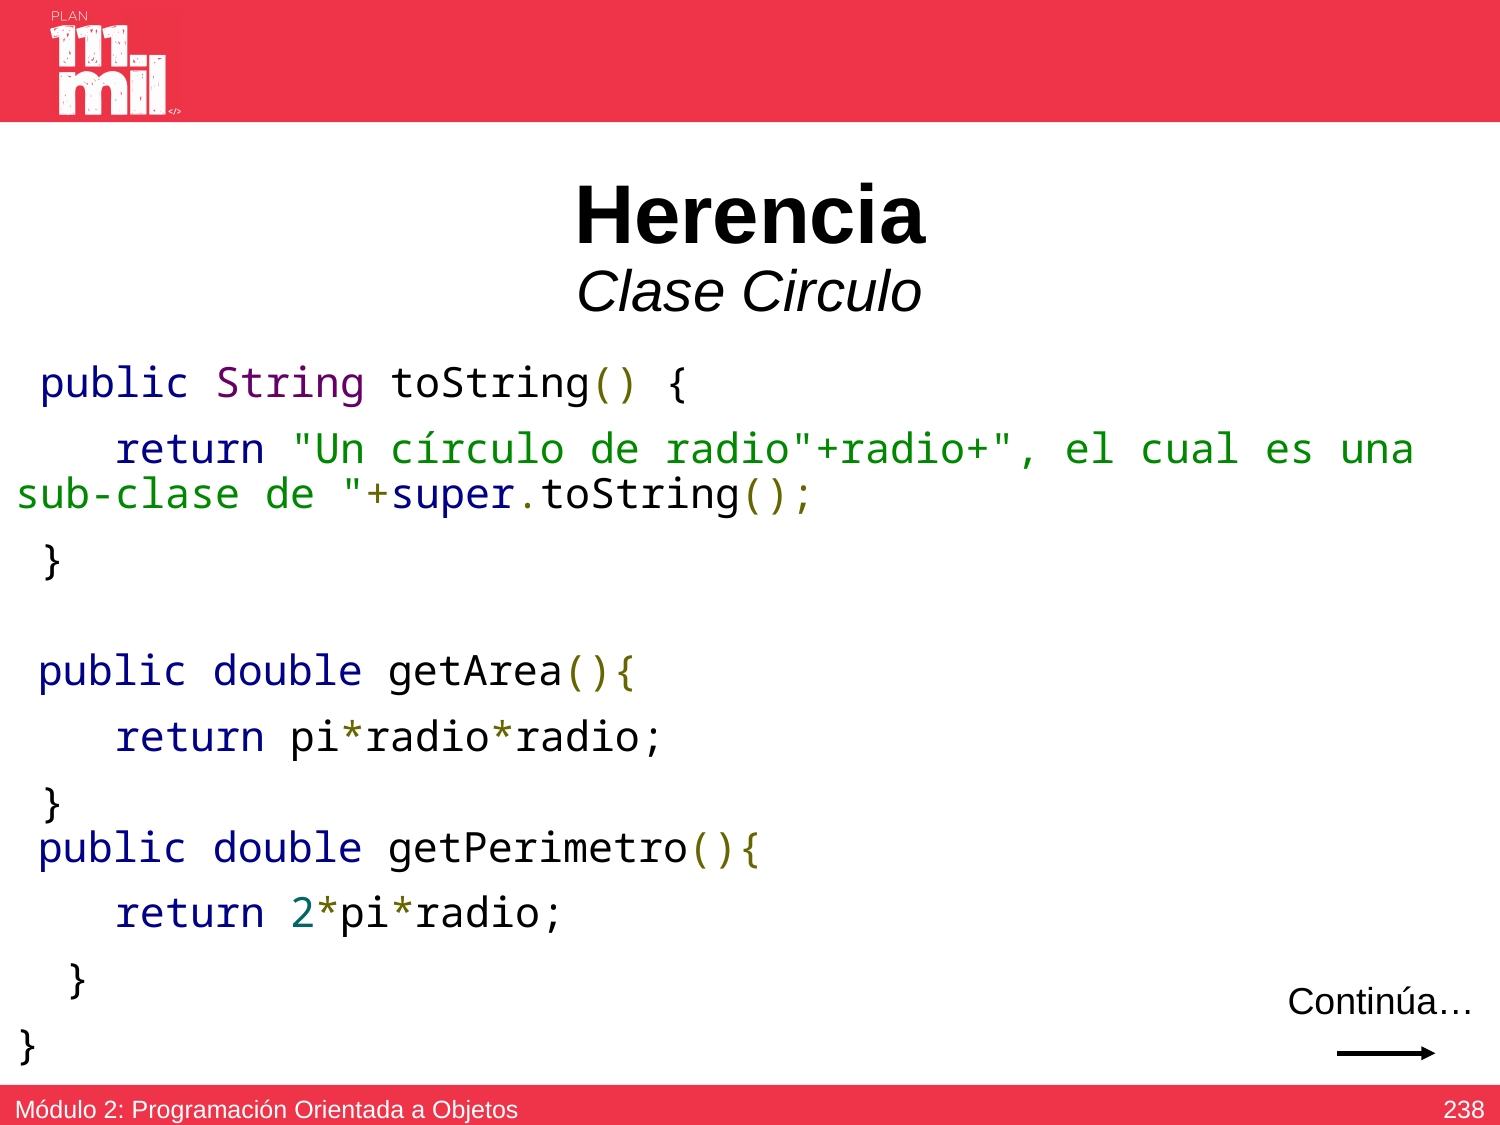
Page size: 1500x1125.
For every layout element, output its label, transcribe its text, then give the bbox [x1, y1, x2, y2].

footer Módulo 2: Programación Orientada a Objetos [0, 1078, 555, 1125]
list public String toString() { return "Un círculo de radio"+radio+", el cual es una sub-clase de "+super.toString(); } public double getArea(){ return pi*radio*radio; } public double getPerimetro(){ return 2*pi*radio; } } [0, 354, 1500, 1069]
slide_number 237 [1162, 1078, 1500, 1125]
text_box Continúa… [1272, 969, 1500, 1030]
title Herencia Clase Circulo [103, 147, 1397, 348]
